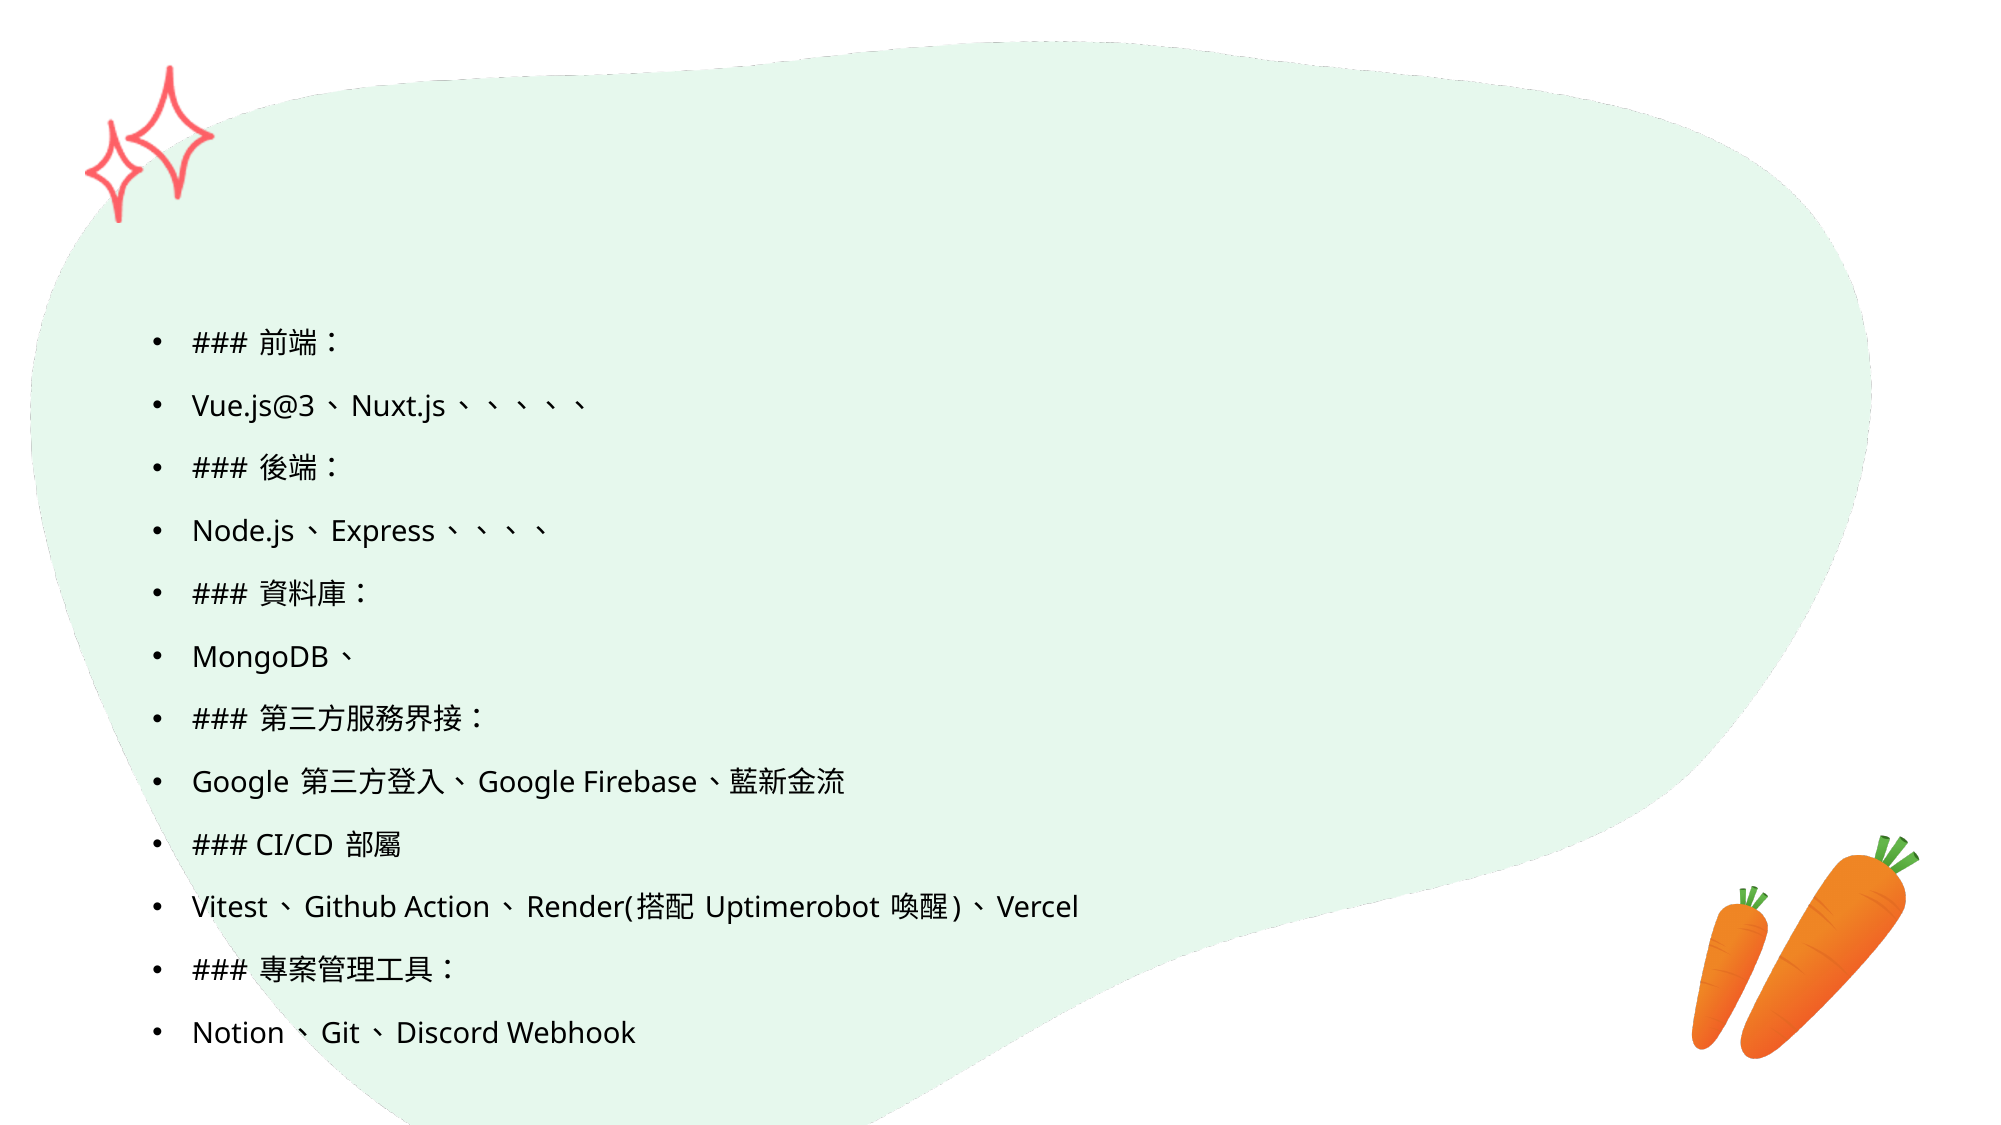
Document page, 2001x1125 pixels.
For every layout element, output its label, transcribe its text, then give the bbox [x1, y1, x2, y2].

list ### 前端： Vue.js@3、Nuxt.js、、、、、 ### 後端： Node.js、Express、、、、 ### 資料庫： MongoDB、 ### 第三方服務界接： Google 第三方登入、Google Firebase、藍新金流 ### CI/CD 部屬 Vitest、Github Action、Render(搭配 Uptimerobot 喚醒)、Vercel ### 專案管理工具： Notion、Git、Discord Webhook [137, 299, 1863, 1066]
picture [11, 0, 1940, 1125]
